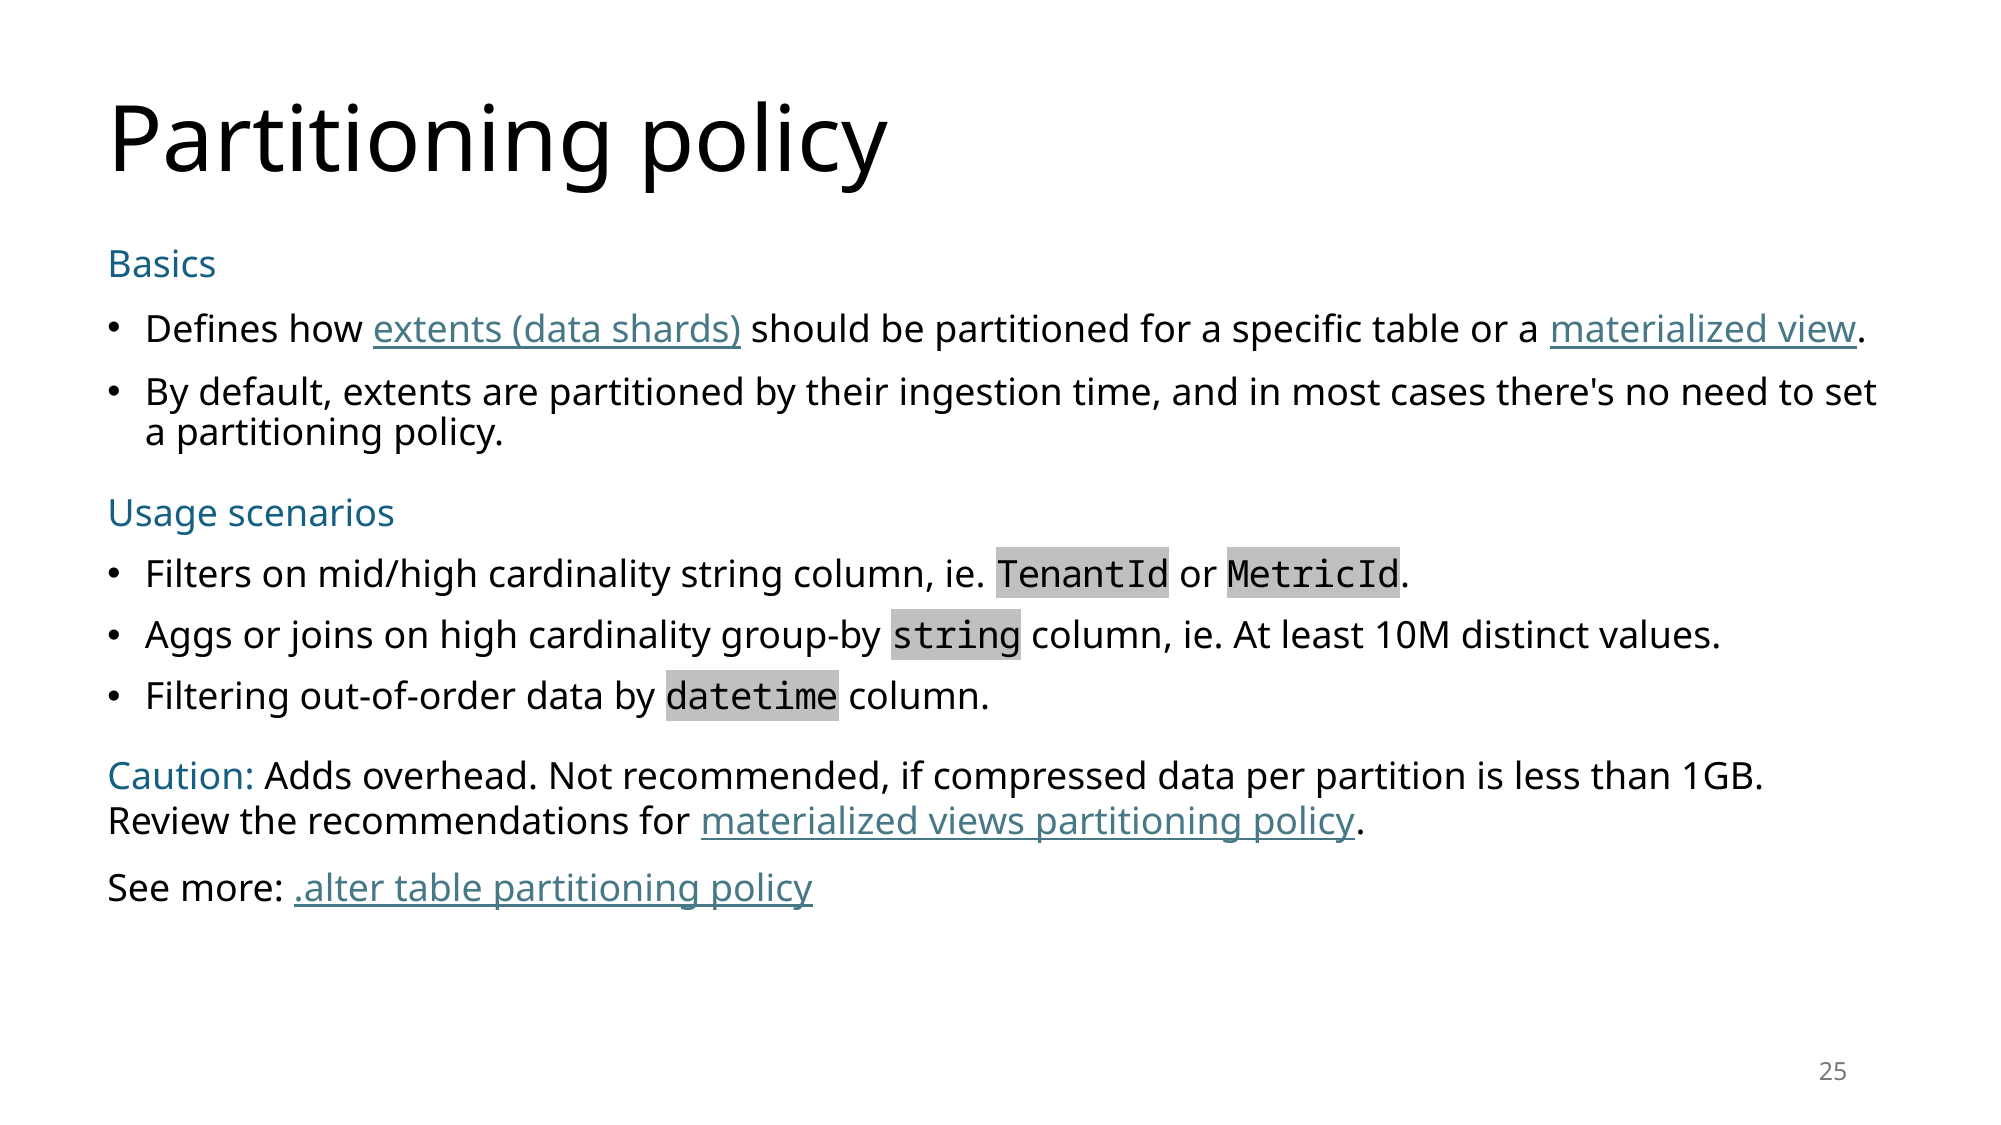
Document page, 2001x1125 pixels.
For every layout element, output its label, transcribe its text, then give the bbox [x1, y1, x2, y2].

title Partitioning policy [92, 82, 1908, 202]
list Basics Defines how extents (data shards) should be partitioned for a specific table or a materialized view. By default, extents are partitioned by their ingestion time, and in most cases there's no need to set a partitioning policy. Usage scenarios Filters on mid/high cardinality string column, ie. TenantId or MetricId. Aggs or joins on high cardinality group-by string column, ie. At least 10M distinct values. Filtering out-of-order data by datetime column. Caution: Adds overhead. Not recommended, if compressed data per partition is less than 1GB. Review the recommendations for materialized views partitioning policy. See more: .alter table partitioning policy [92, 237, 1908, 1014]
slide_number 25 [1412, 1042, 1863, 1103]
